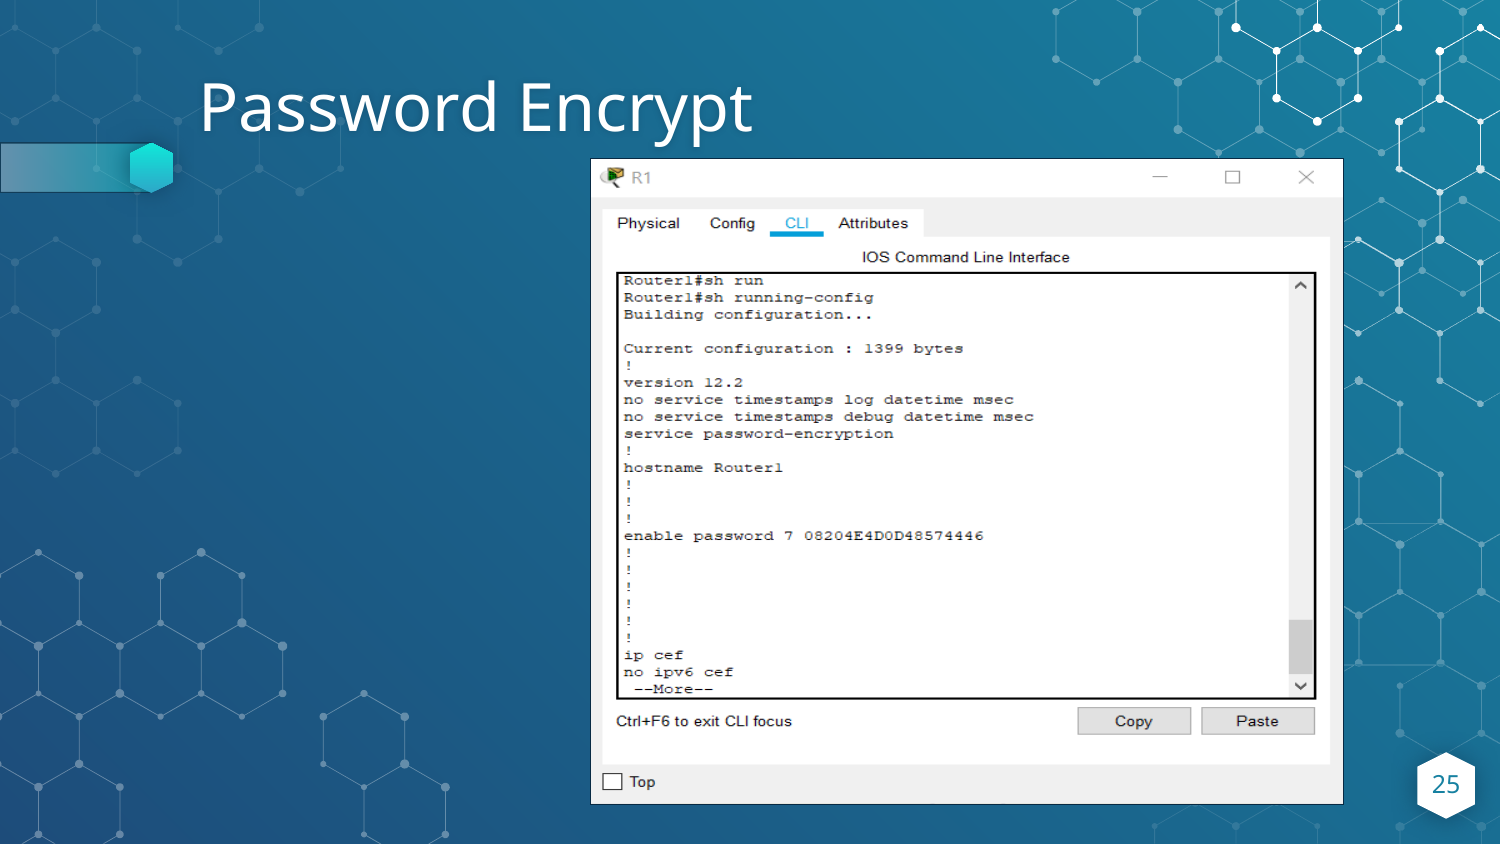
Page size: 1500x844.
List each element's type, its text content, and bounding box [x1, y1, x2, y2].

picture [589, 158, 1345, 805]
slide_number 25 [1417, 752, 1475, 819]
title Password Encrypt [198, 81, 1302, 139]
